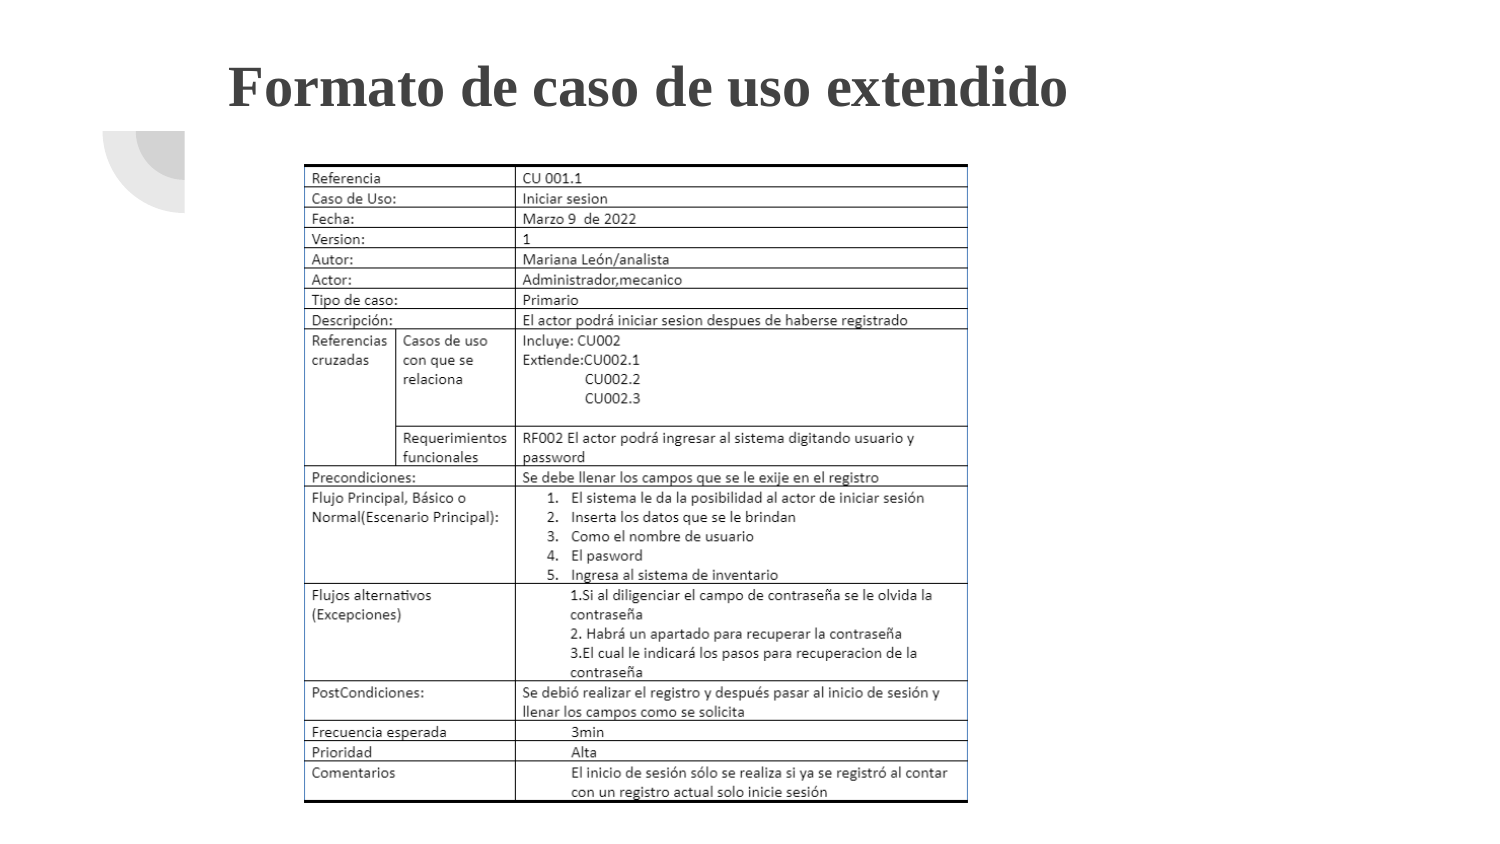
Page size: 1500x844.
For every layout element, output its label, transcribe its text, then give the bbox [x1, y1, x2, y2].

picture [301, 162, 972, 804]
title Formato de caso de uso extendido [213, 33, 1368, 198]
